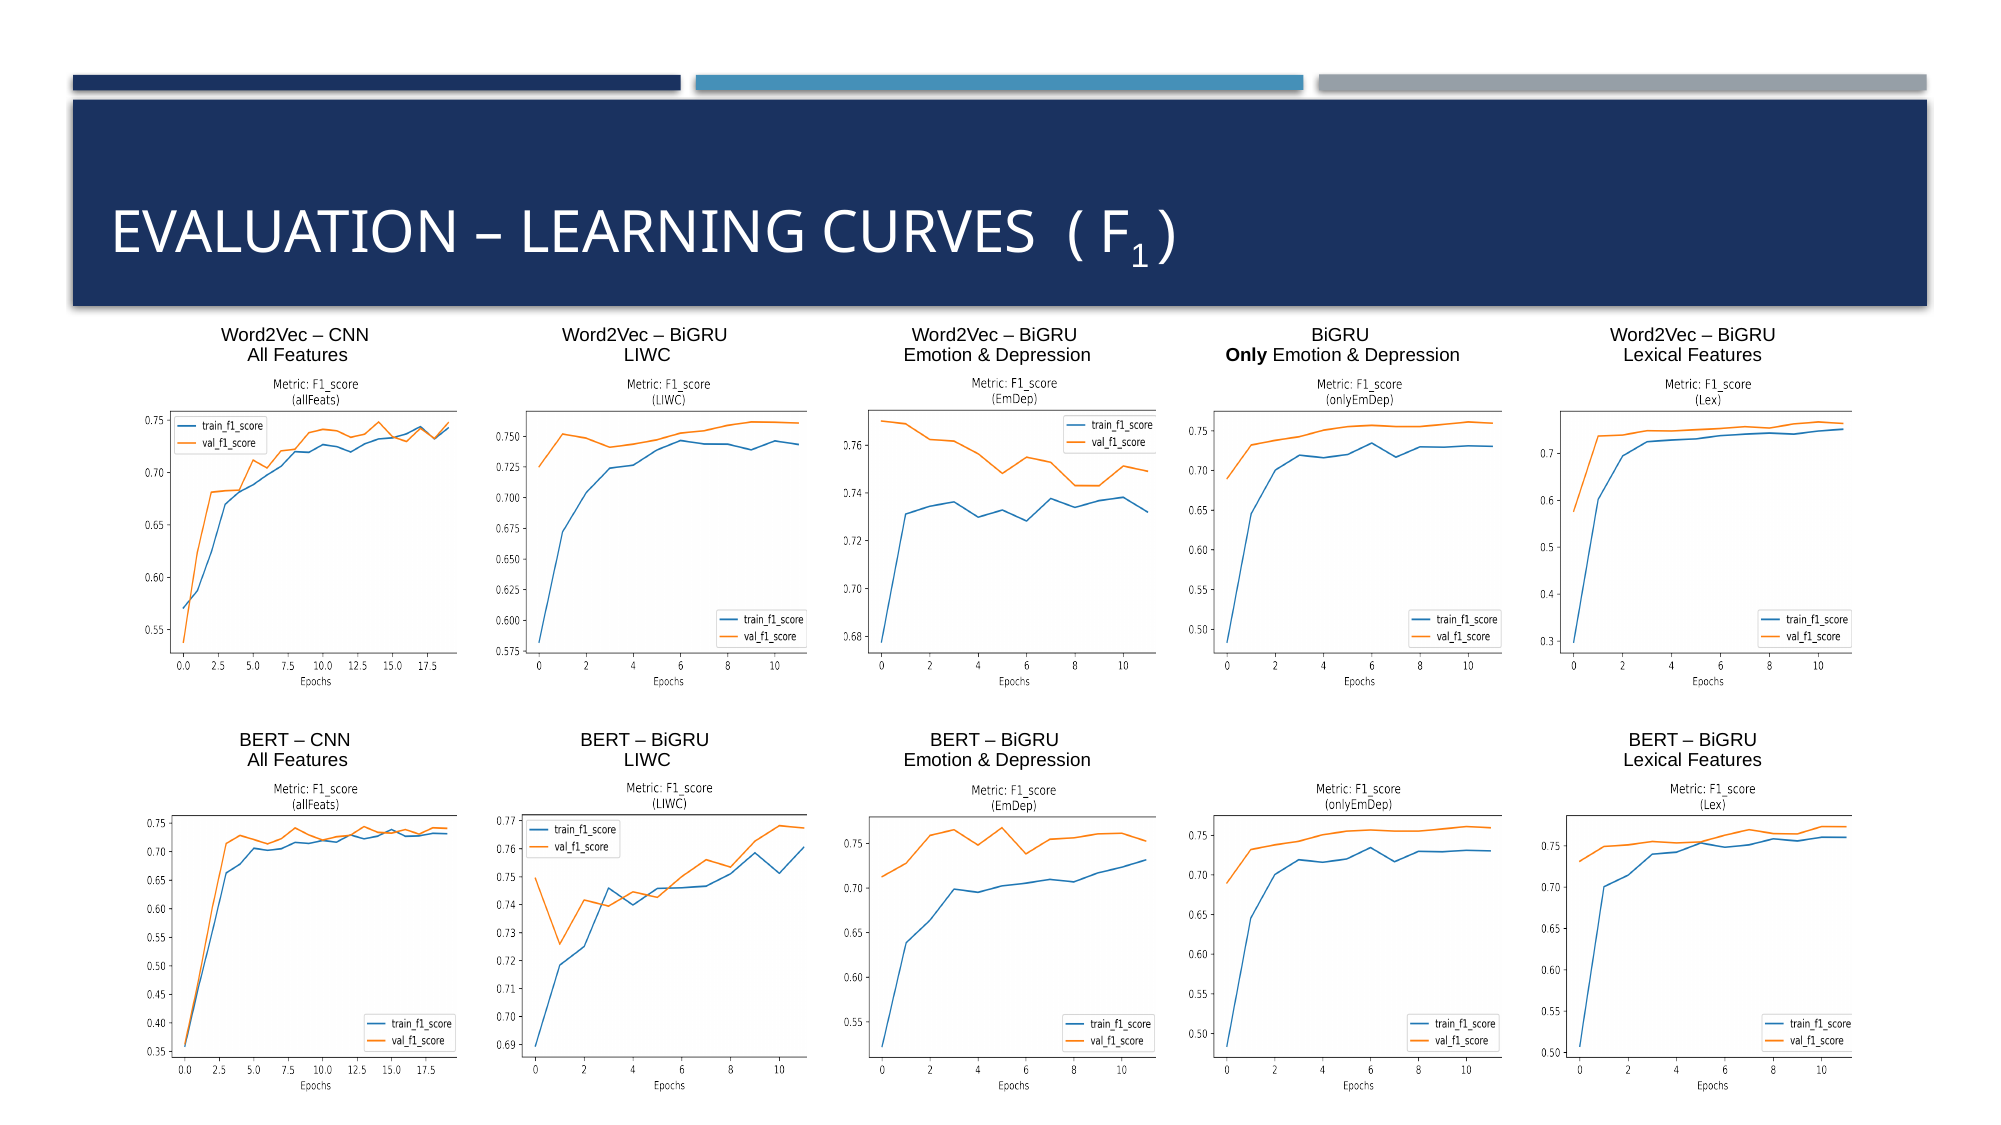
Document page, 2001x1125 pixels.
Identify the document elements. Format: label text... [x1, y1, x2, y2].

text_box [0, 311, 2000, 1105]
title Evaluation – Learning Curves ( F1 ) [95, 119, 1905, 282]
